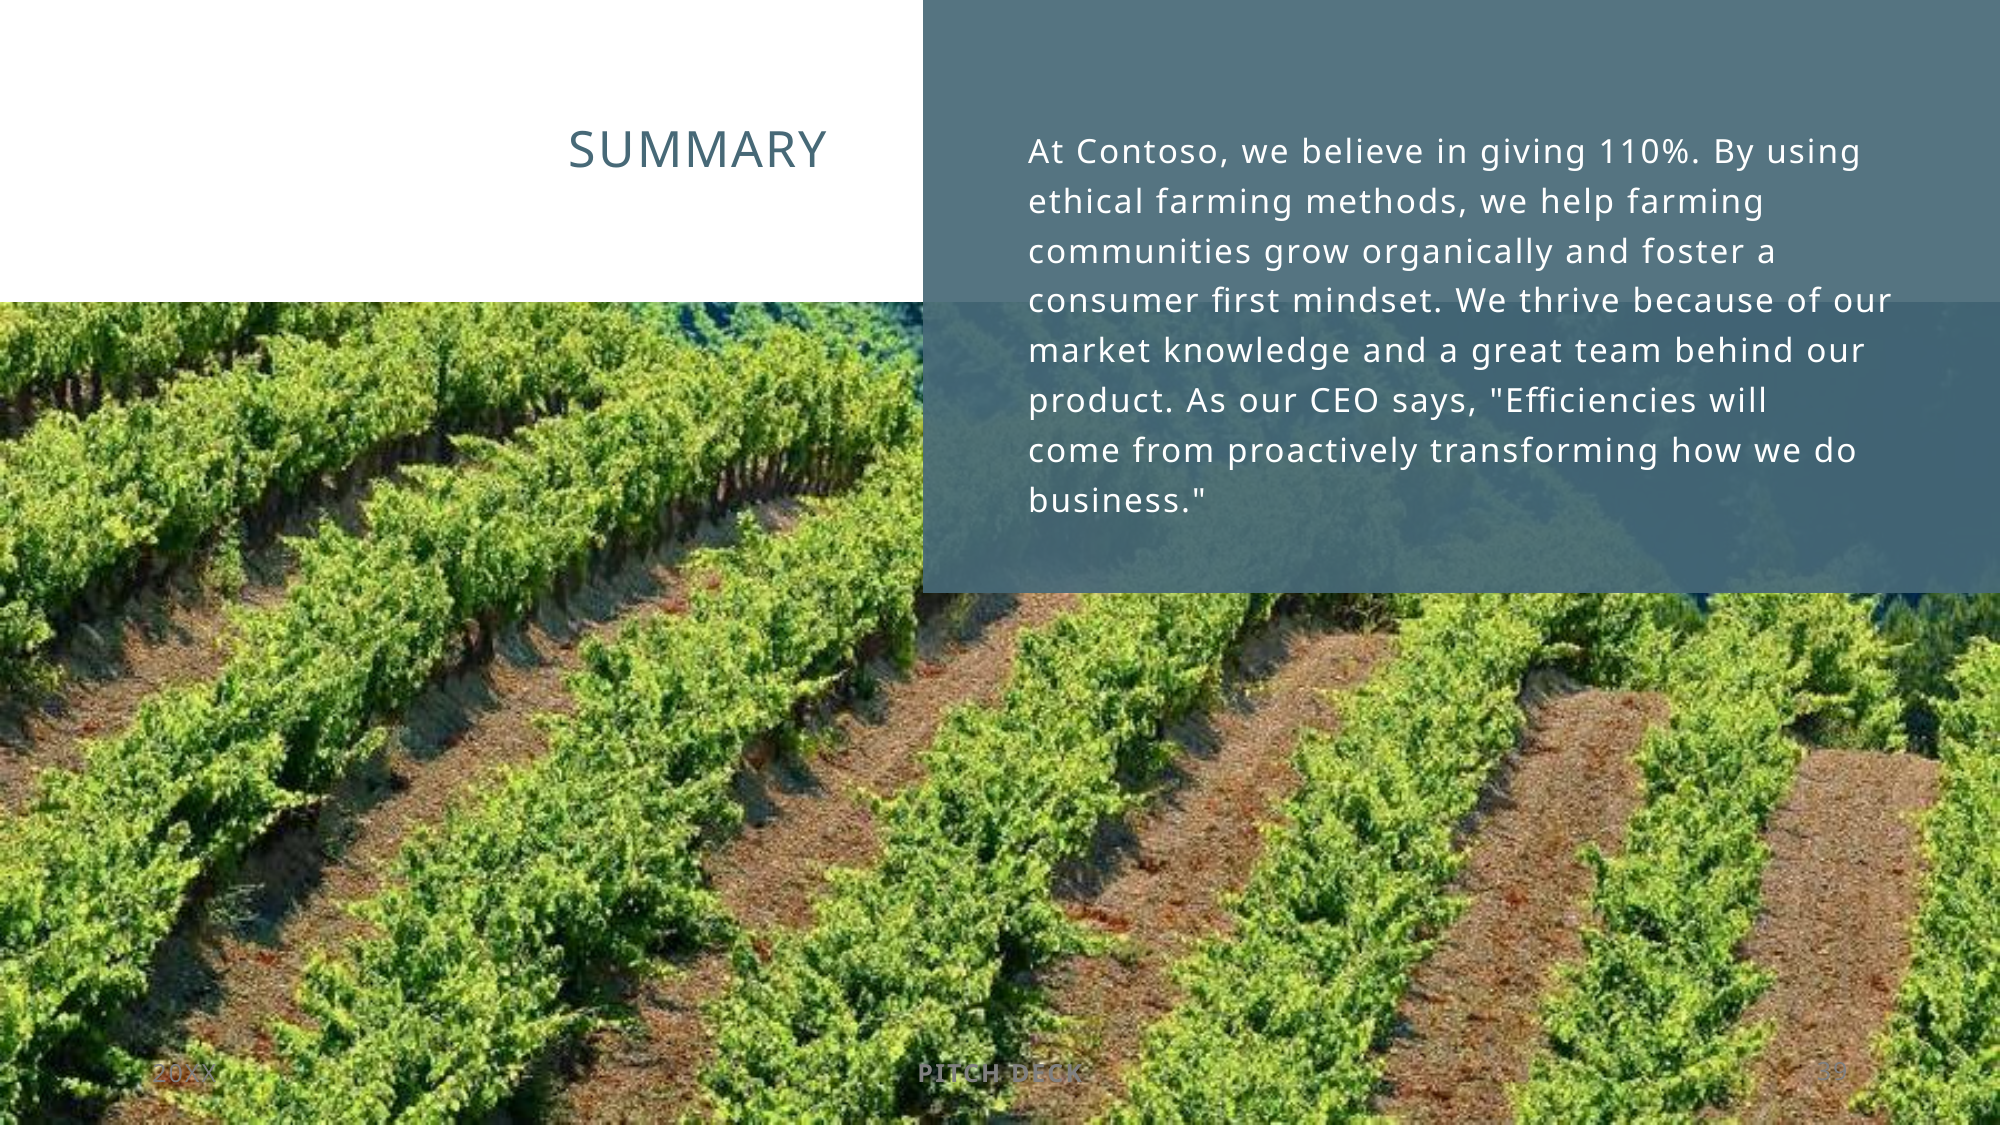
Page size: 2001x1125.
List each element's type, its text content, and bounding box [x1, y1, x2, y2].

picture [0, 302, 2000, 1125]
title summary [194, 0, 842, 302]
list At Contoso, we believe in giving 110%. By using ethical farming methods, we help farming communities grow organically and foster a consumer first mindset. We thrive because of our market knowledge and a great team behind our product. As our CEO says, "Efficiencies will come from proactively transforming how we do business." [923, 0, 2000, 302]
